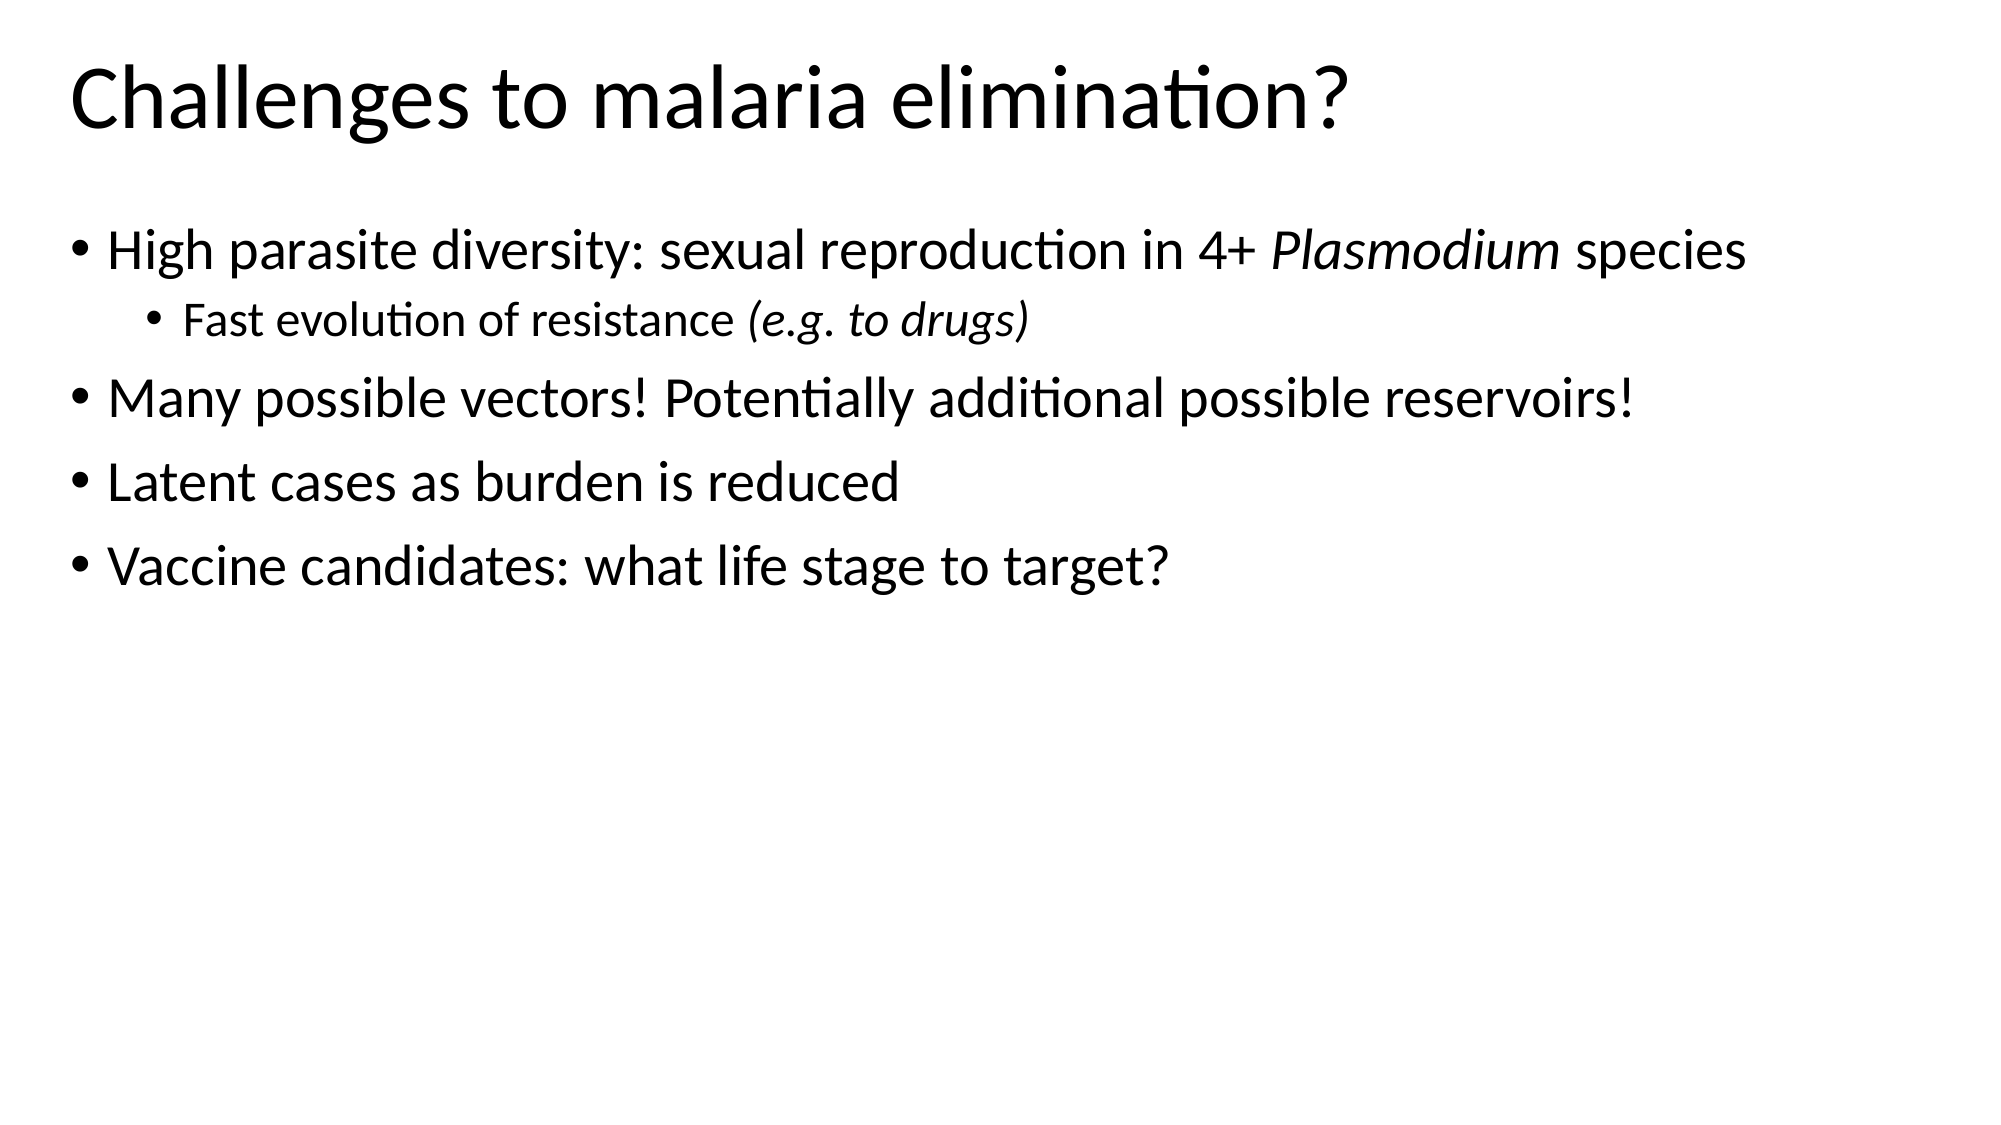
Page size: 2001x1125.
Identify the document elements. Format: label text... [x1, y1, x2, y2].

text_box High parasite diversity: sexual reproduction in 4+ Plasmodium species Fast evolution of resistance (e.g. to drugs) Many possible vectors! Potentially additional possible reservoirs! Latent cases as burden is reduced Vaccine candidates: what life stage to target? [55, 212, 1854, 1111]
text_box Challenges to malaria elimination? [55, 0, 1486, 200]
